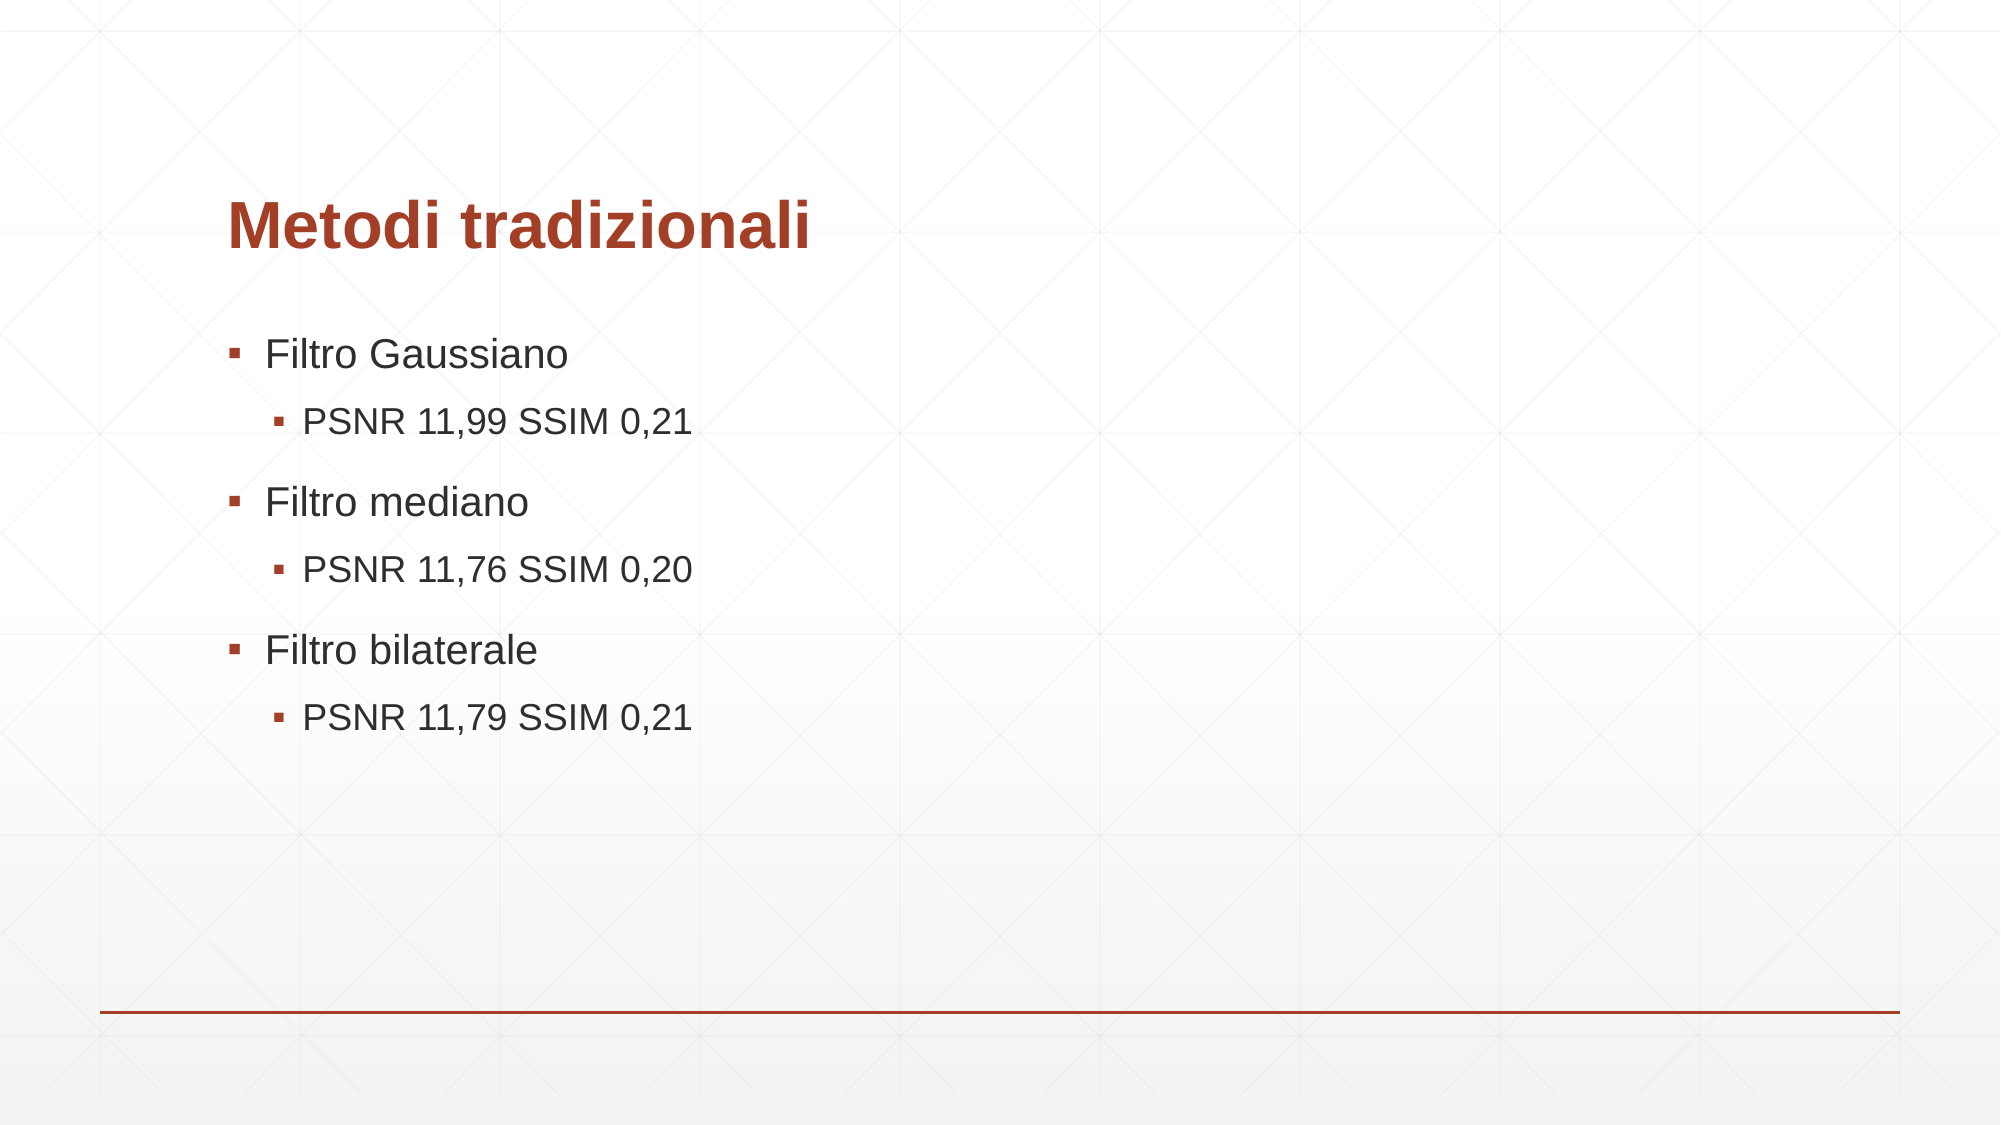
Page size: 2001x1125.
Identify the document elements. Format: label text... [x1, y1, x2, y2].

list Filtro Gaussiano PSNR 11,99 SSIM 0,21 Filtro mediano PSNR 11,76 SSIM 0,20 Filtro bilaterale PSNR 11,79 SSIM 0,21 [212, 324, 1788, 950]
title Metodi tradizionali [212, 82, 1788, 271]
